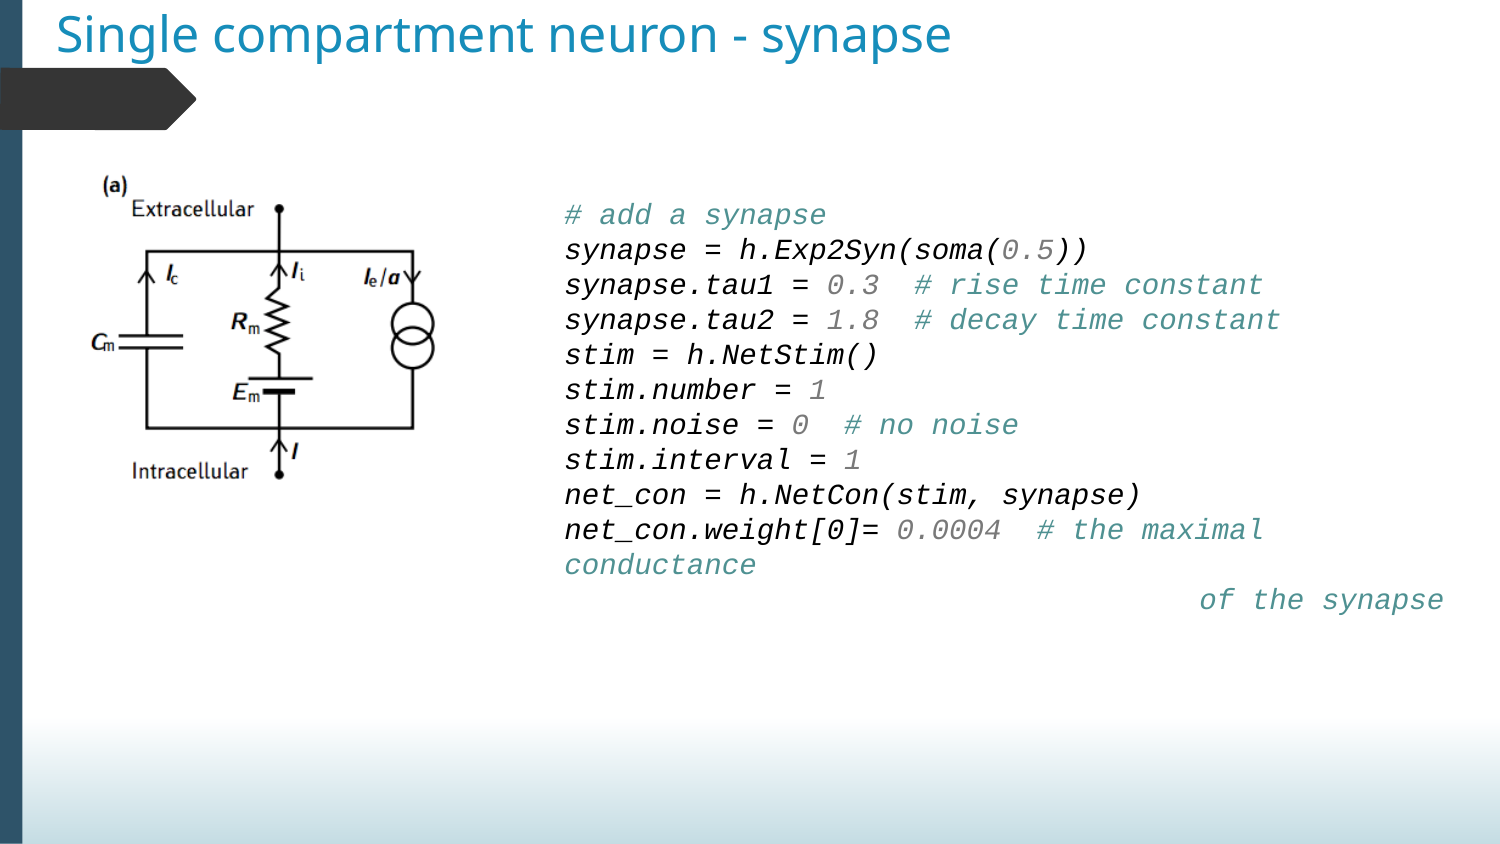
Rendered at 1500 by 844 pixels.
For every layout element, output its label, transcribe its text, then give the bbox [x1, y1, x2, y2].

text_box # add a synapse synapse = h.Exp2Syn(soma(0.5)) synapse.tau1 = 0.3 # rise time constant synapse.tau2 = 1.8 # decay time constant stim = h.NetStim() stim.number = 1 stim.noise = 0 # no noise stim.interval = 1 net_con = h.NetCon(stim, synapse) net_con.weight[0]= 0.0004 # the maximal conductance of the synapse [553, 189, 1459, 595]
picture [81, 151, 446, 509]
title Single compartment neuron - synapse [32, 0, 1459, 112]
